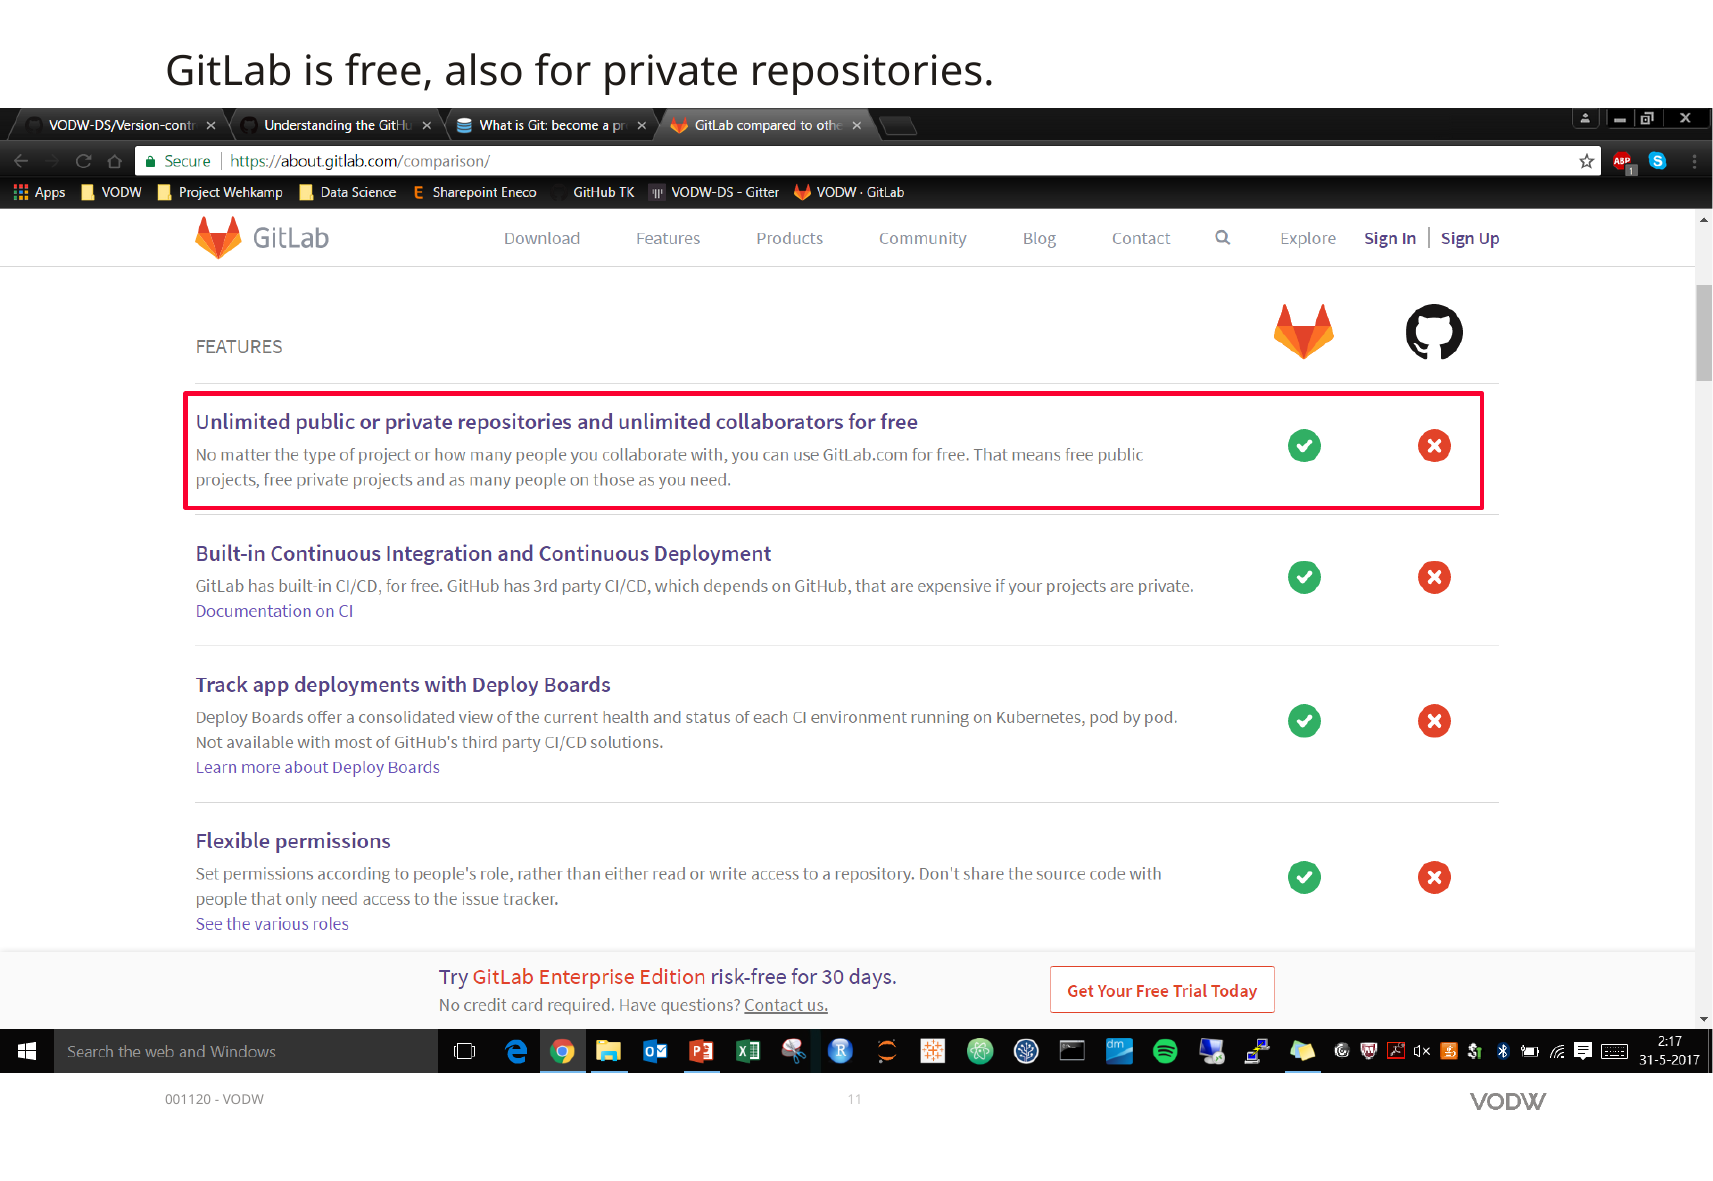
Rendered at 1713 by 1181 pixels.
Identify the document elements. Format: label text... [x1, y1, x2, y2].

title GitLab is free, also for private repositories. [165, 43, 1548, 95]
picture [0, 108, 1713, 1073]
